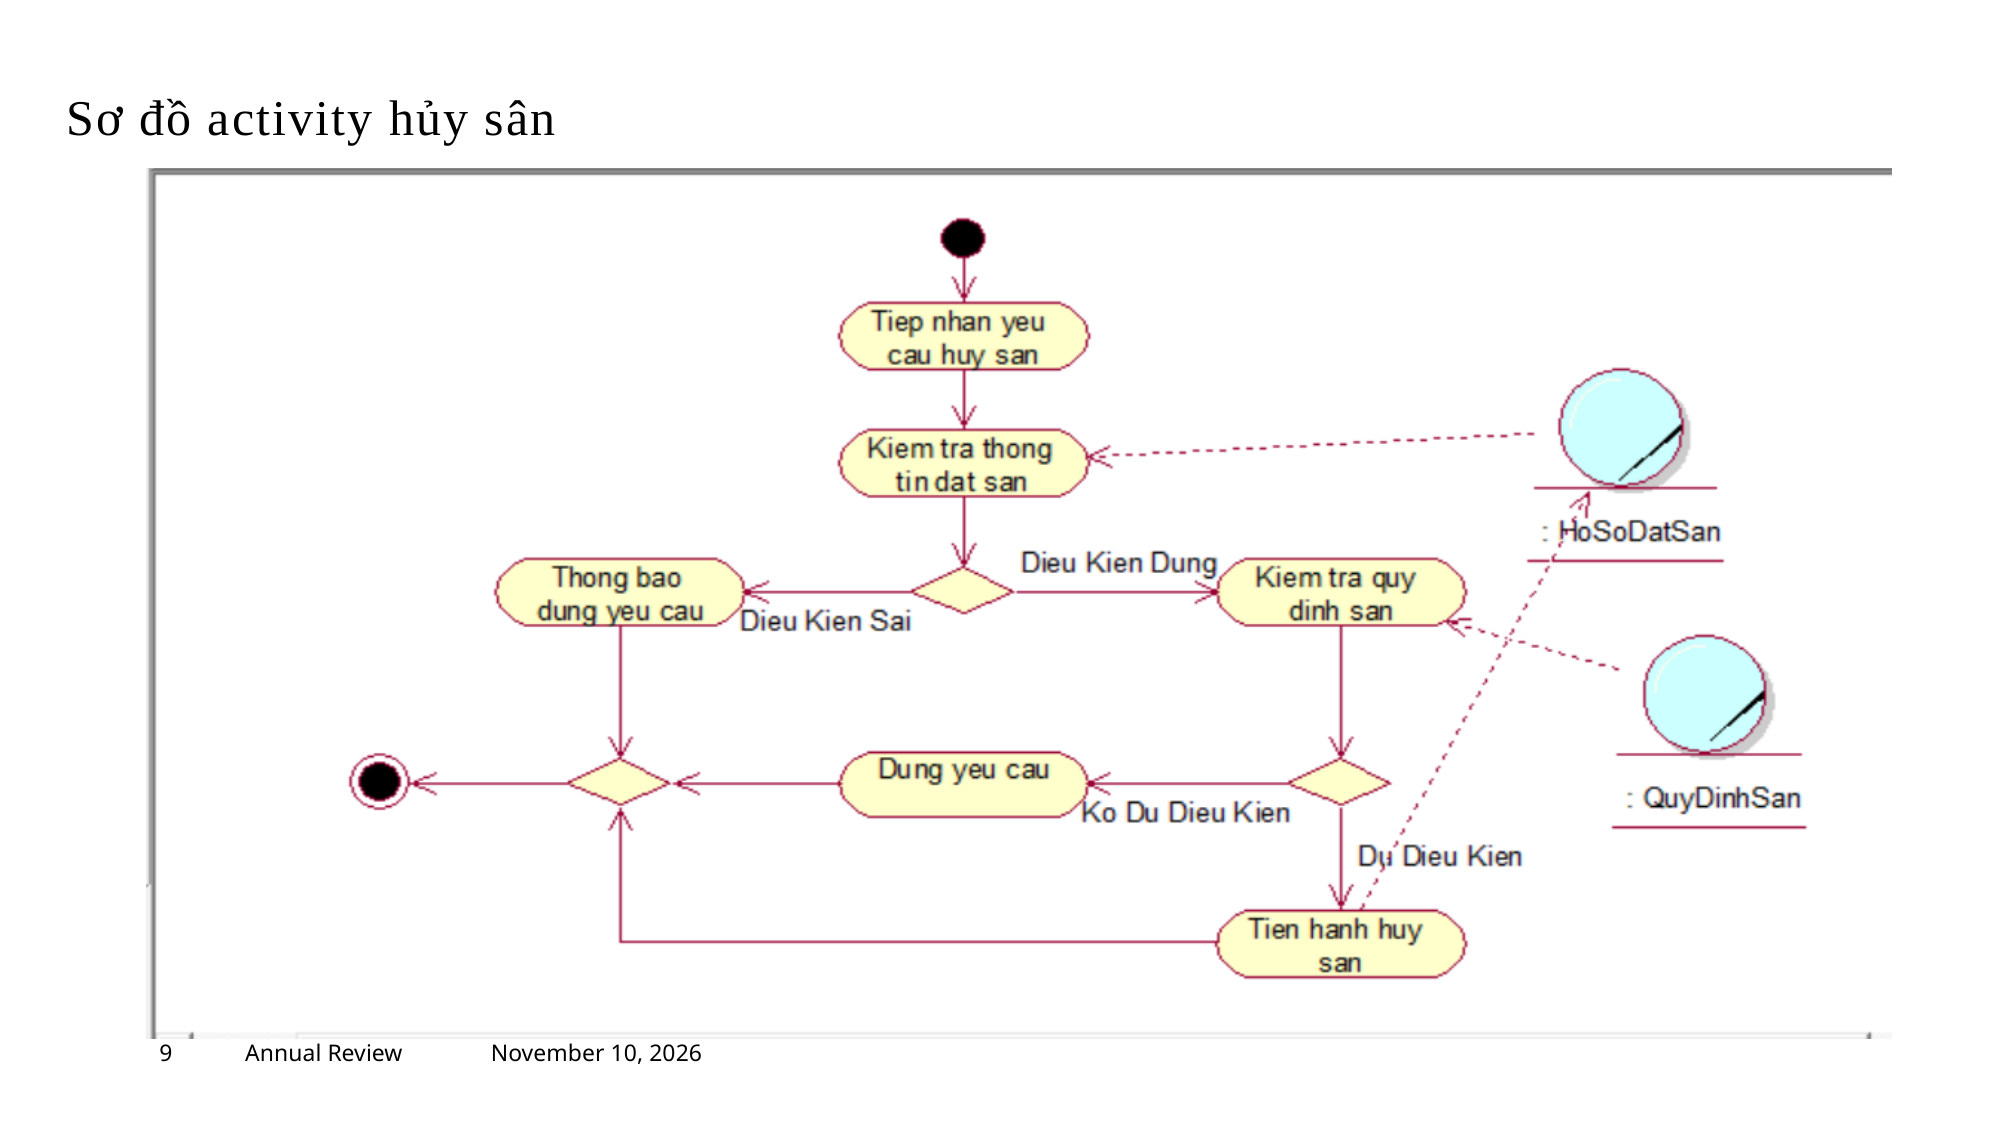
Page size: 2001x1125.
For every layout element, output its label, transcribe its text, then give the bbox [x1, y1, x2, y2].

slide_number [490, 1039, 707, 1080]
slide_number 9 [159, 1039, 245, 1080]
title Sơ đồ activity hủy sân [66, 45, 877, 146]
picture [146, 168, 1892, 1039]
footer Annual Review [245, 1039, 490, 1080]
